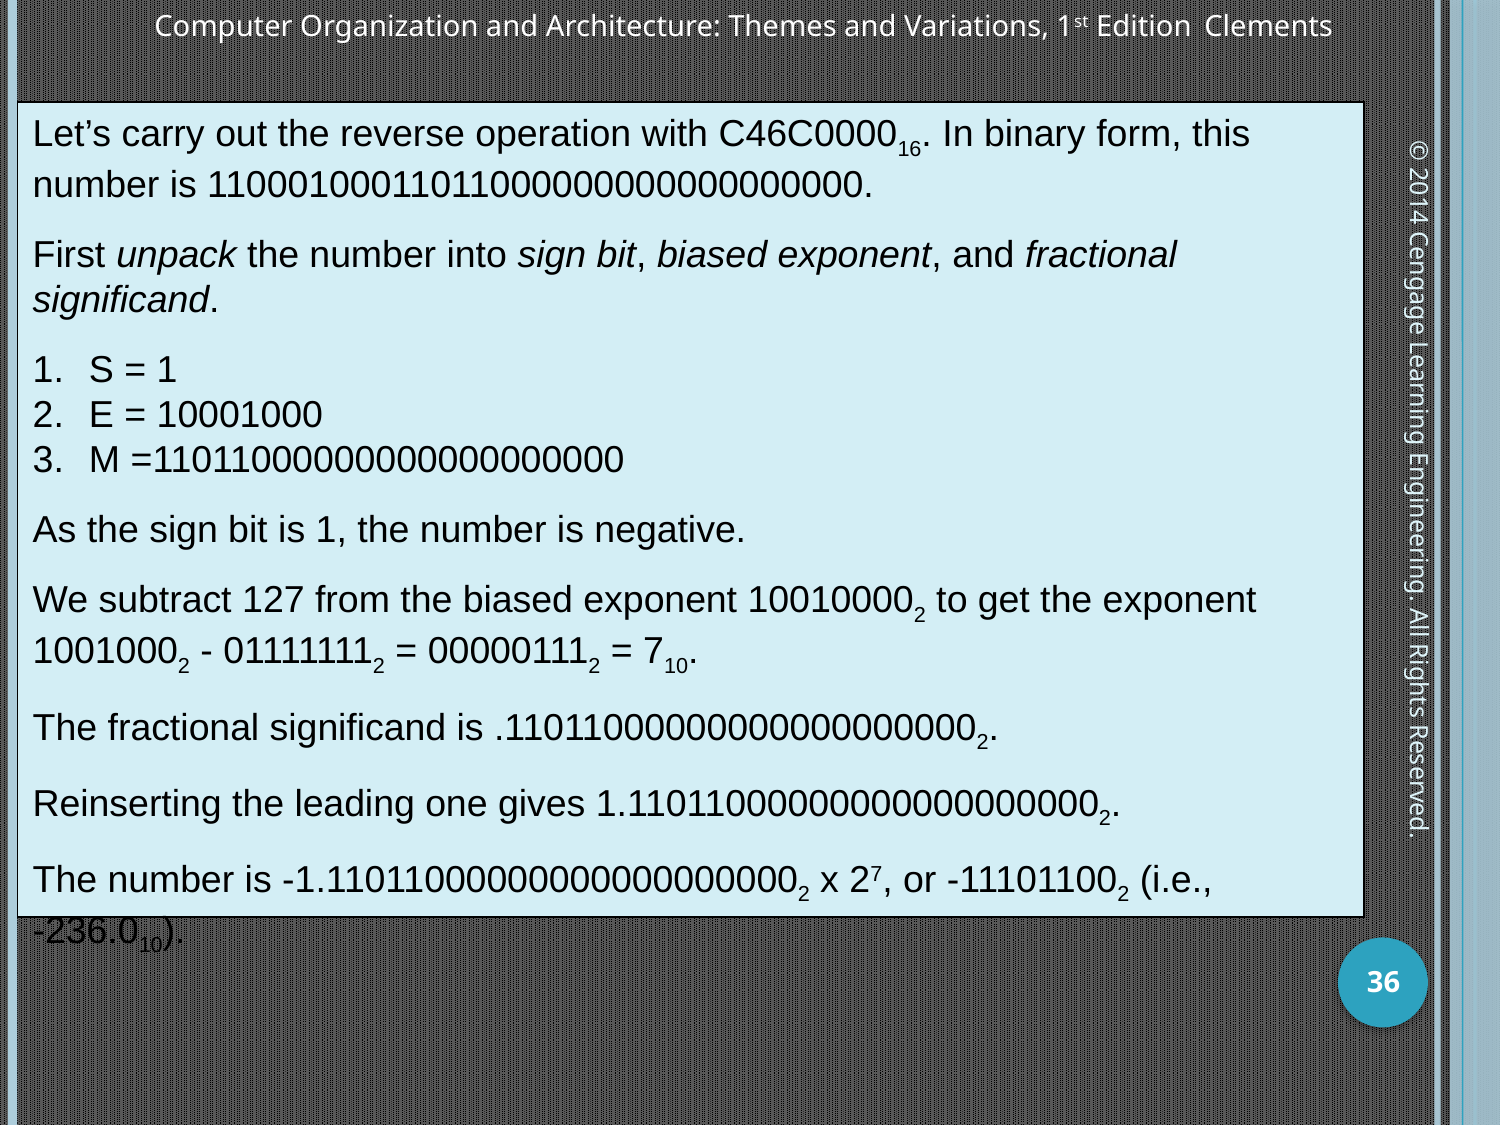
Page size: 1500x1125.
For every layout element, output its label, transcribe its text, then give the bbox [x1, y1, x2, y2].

footer © 2014 Cengage Learning Engineering. All Rights Reserved. [1387, 125, 1448, 882]
slide_number 36 [1333, 940, 1434, 1027]
text_box Let’s carry out the reverse operation with C46C000016. In binary form, this number is 11000100011011000000000000000000. First unpack the number into sign bit, biased exponent, and fractional significand. S = 1 E = 10001000 M =11011000000000000000000 As the sign bit is 1, the number is negative. We subtract 127 from the biased exponent 100100002 to get the exponent 10010002 - 011111112 = 000001112 = 710. The fractional significand is .110110000000000000000002. Reinserting the leading one gives 1.110110000000000000000002. The number is -1.110110000000000000000002 x 27, or ‑111011002 (i.e., ‑236.010). [17, 101, 1365, 917]
